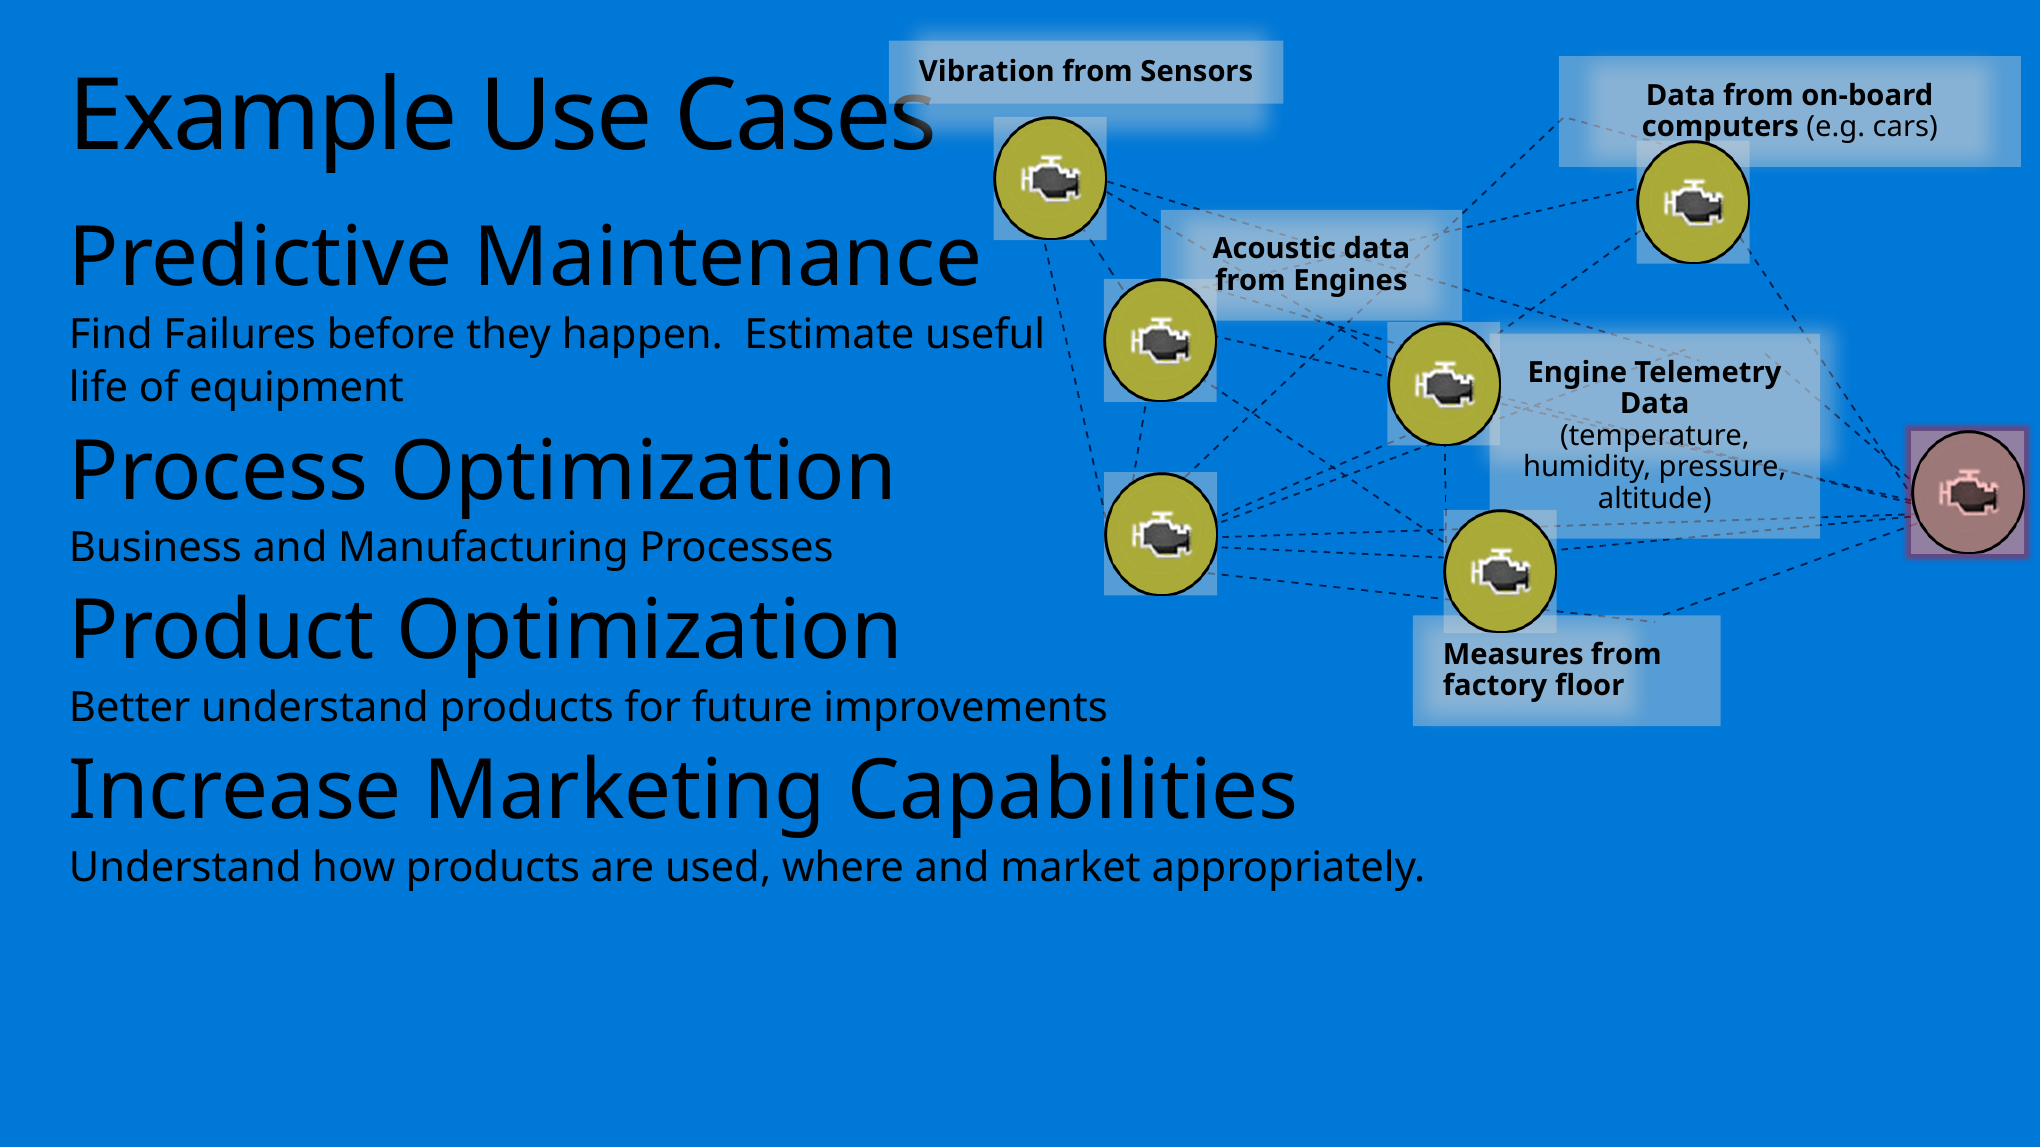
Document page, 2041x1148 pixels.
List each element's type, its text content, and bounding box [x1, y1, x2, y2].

title Example Use Cases [45, 48, 894, 198]
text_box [894, 12, 2025, 737]
list Predictive Maintenance Find Failures before they happen. Estimate useful life of equipment Process Optimization Business and Manufacturing Processes Product Optimization Better understand products for future improvements Increase Marketing Capabilities Understand how products are used, where and market appropriately. [45, 198, 1993, 1043]
